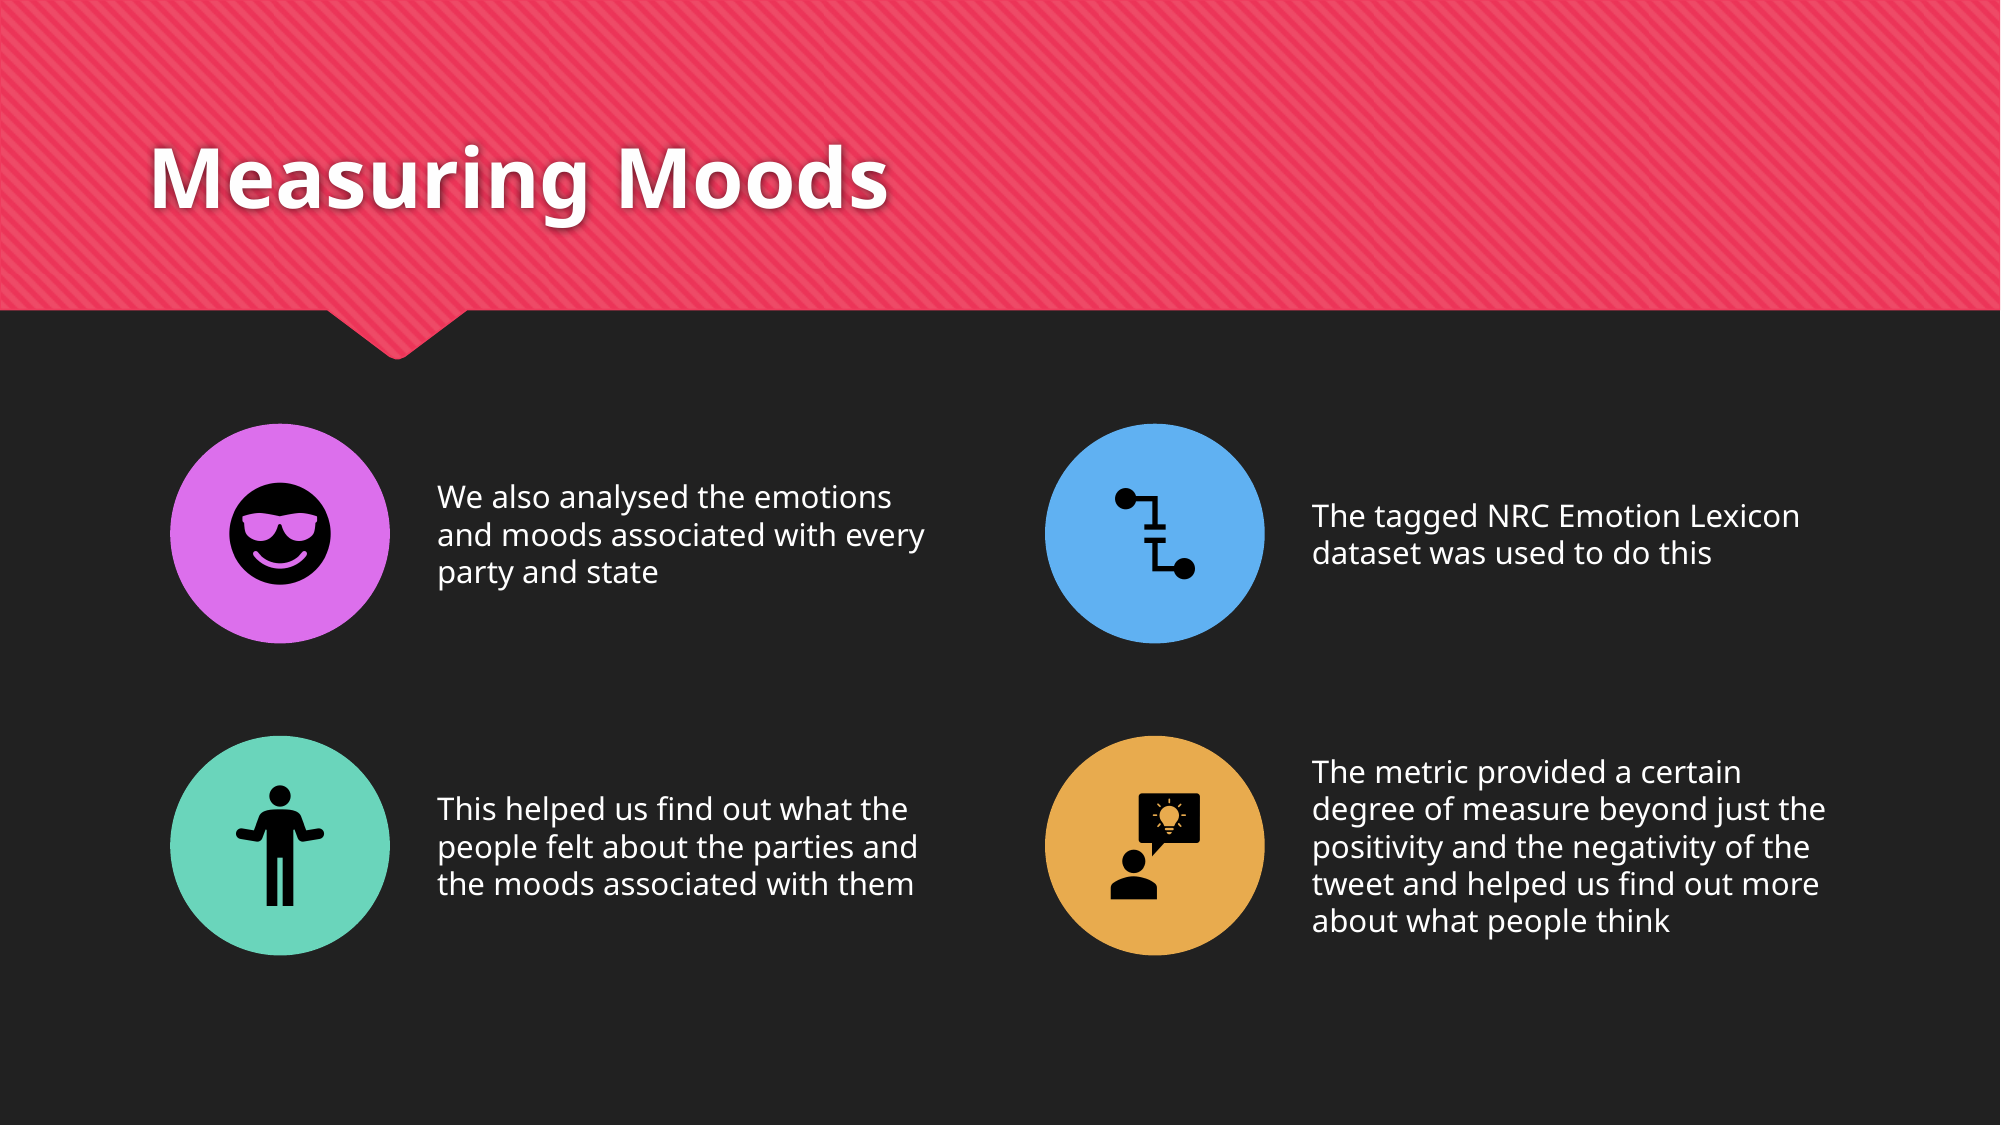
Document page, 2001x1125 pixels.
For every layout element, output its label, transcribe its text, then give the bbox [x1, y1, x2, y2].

title Measuring Moods [132, 73, 1868, 233]
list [134, 417, 1866, 962]
